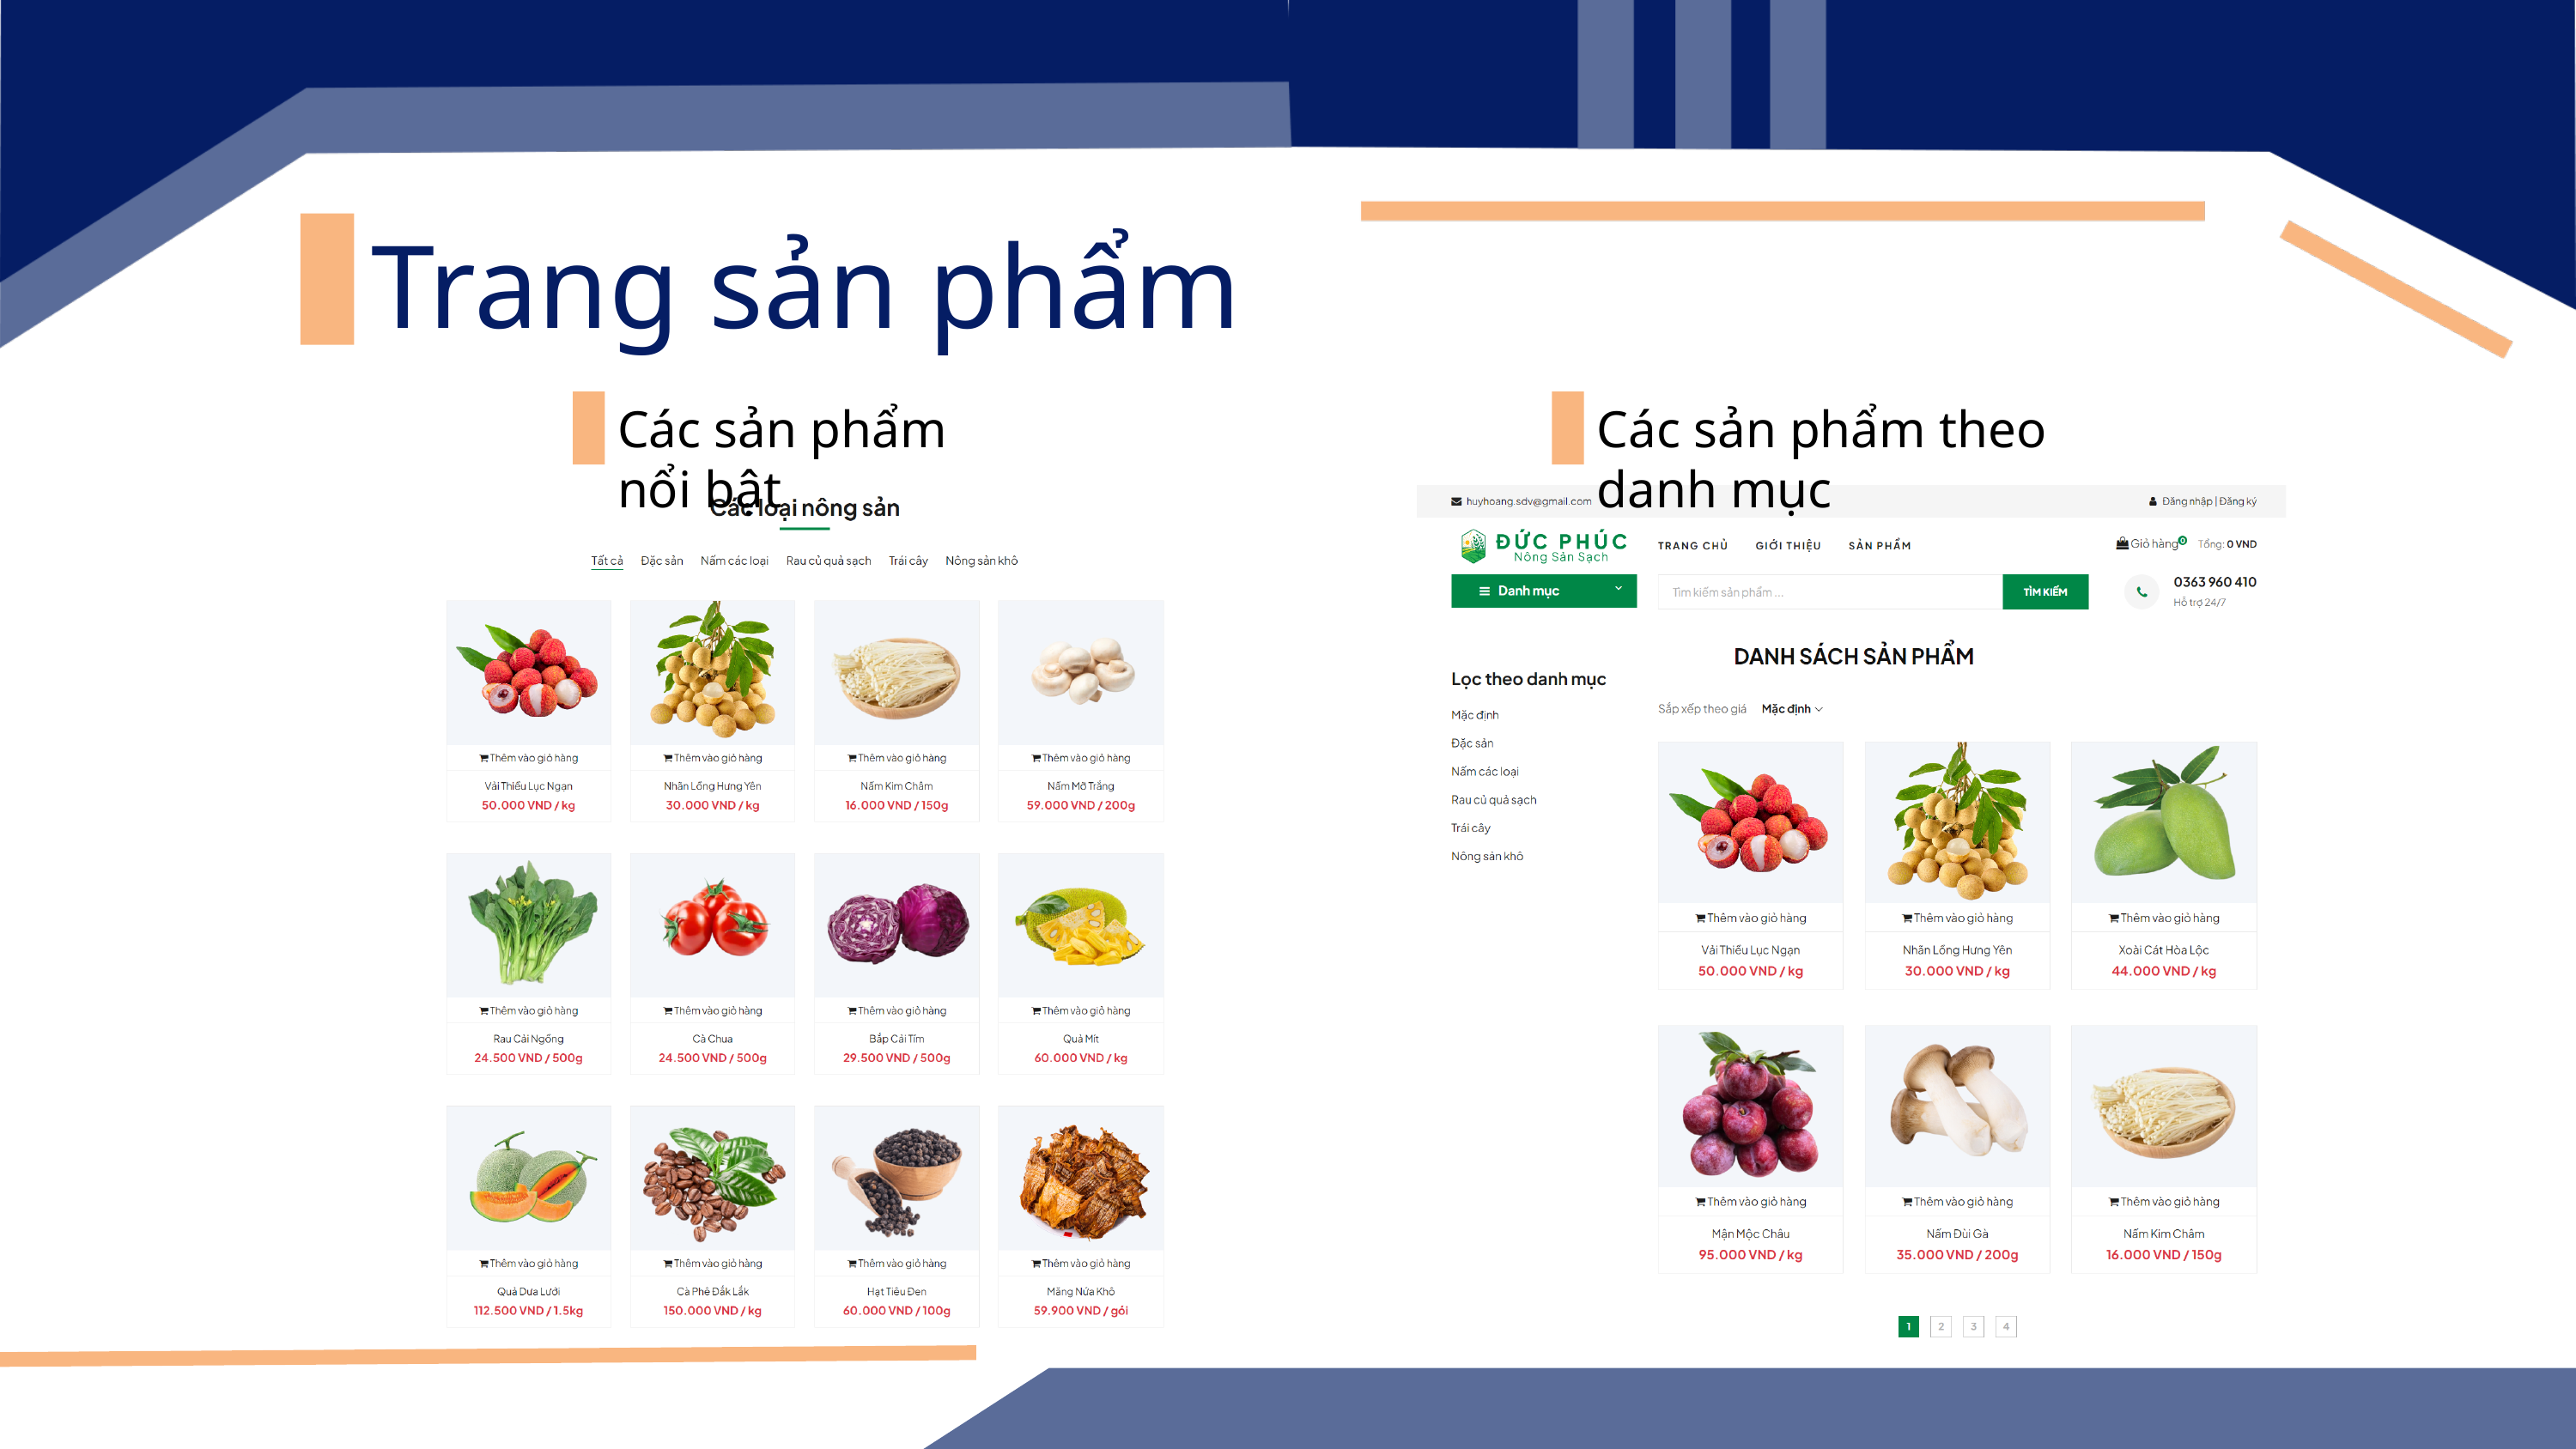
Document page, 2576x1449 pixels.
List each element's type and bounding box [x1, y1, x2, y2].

picture [320, 484, 1289, 1340]
text_box [572, 391, 1037, 466]
picture [1416, 484, 2287, 1358]
text_box [682, 1367, 2576, 1449]
text_box [300, 213, 1418, 345]
text_box [0, 0, 2576, 359]
text_box [1551, 391, 2152, 466]
